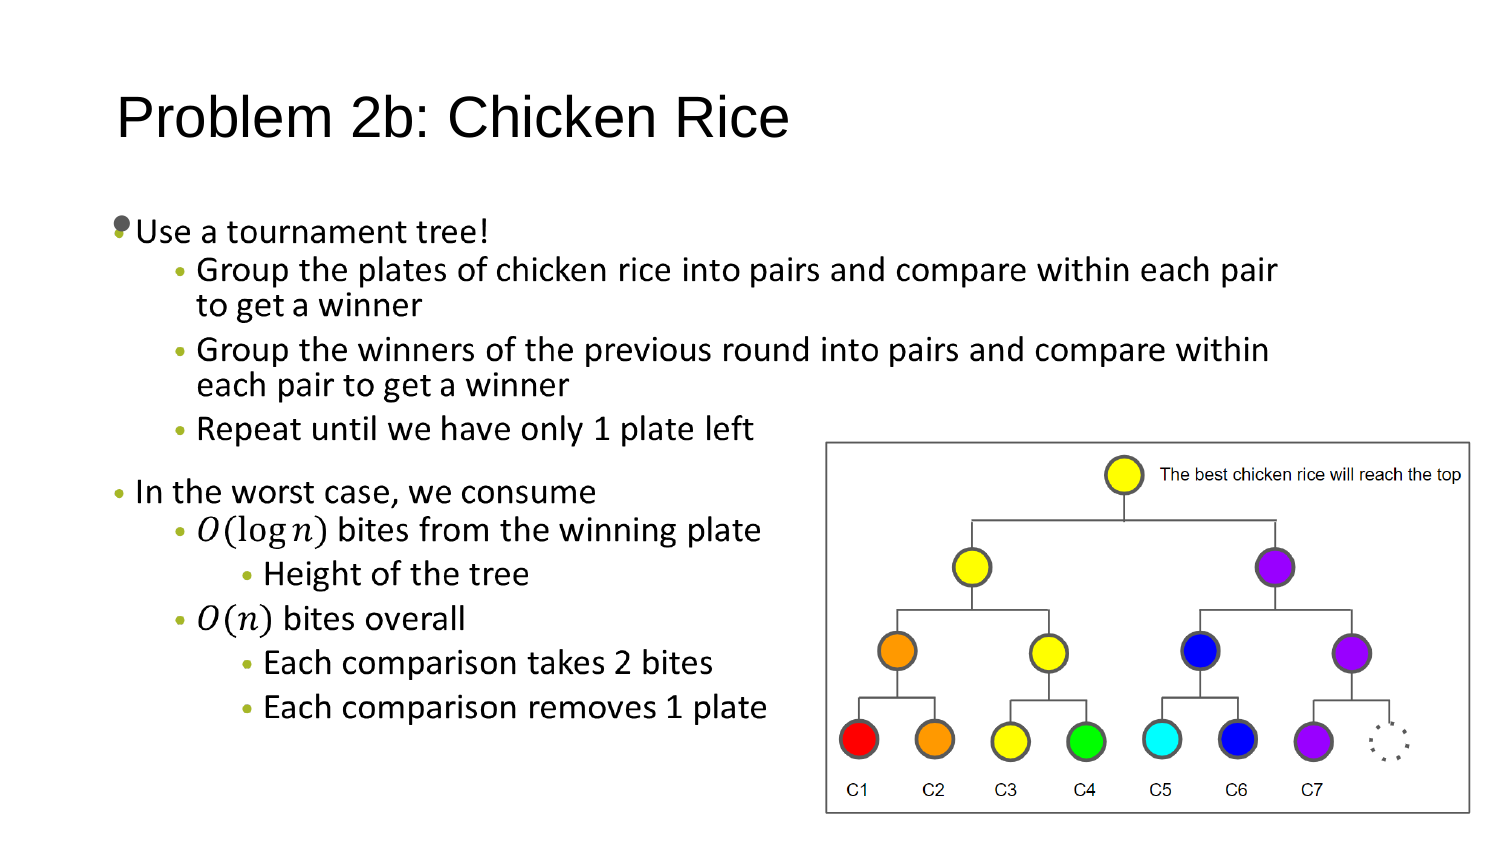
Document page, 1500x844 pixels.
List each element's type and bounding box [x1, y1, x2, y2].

title [105, 56, 1017, 182]
list [94, 197, 1309, 759]
picture [823, 439, 1472, 815]
